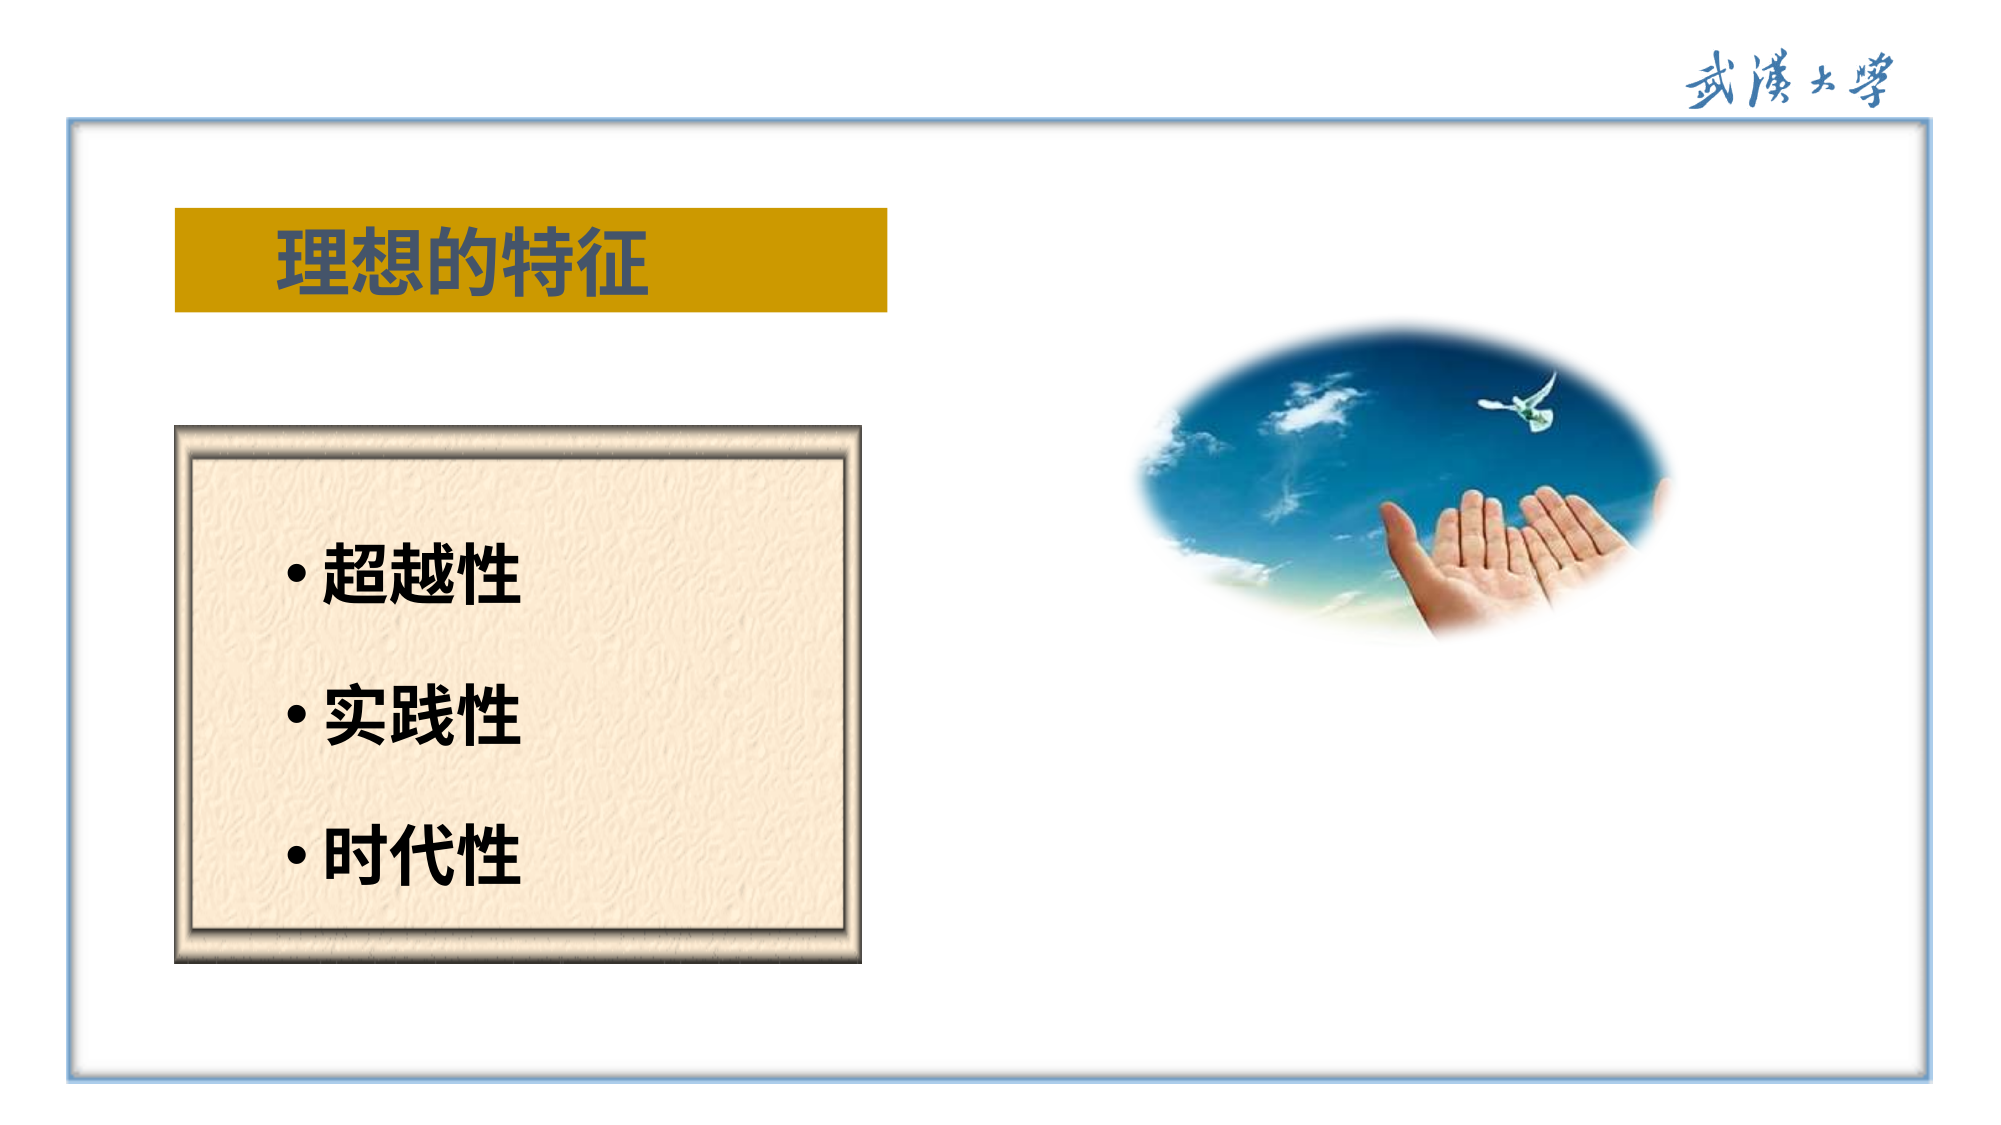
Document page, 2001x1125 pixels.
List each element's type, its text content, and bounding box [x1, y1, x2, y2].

text_box 理想的特征 [174, 207, 888, 313]
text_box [174, 425, 862, 964]
picture [66, 117, 1933, 1084]
